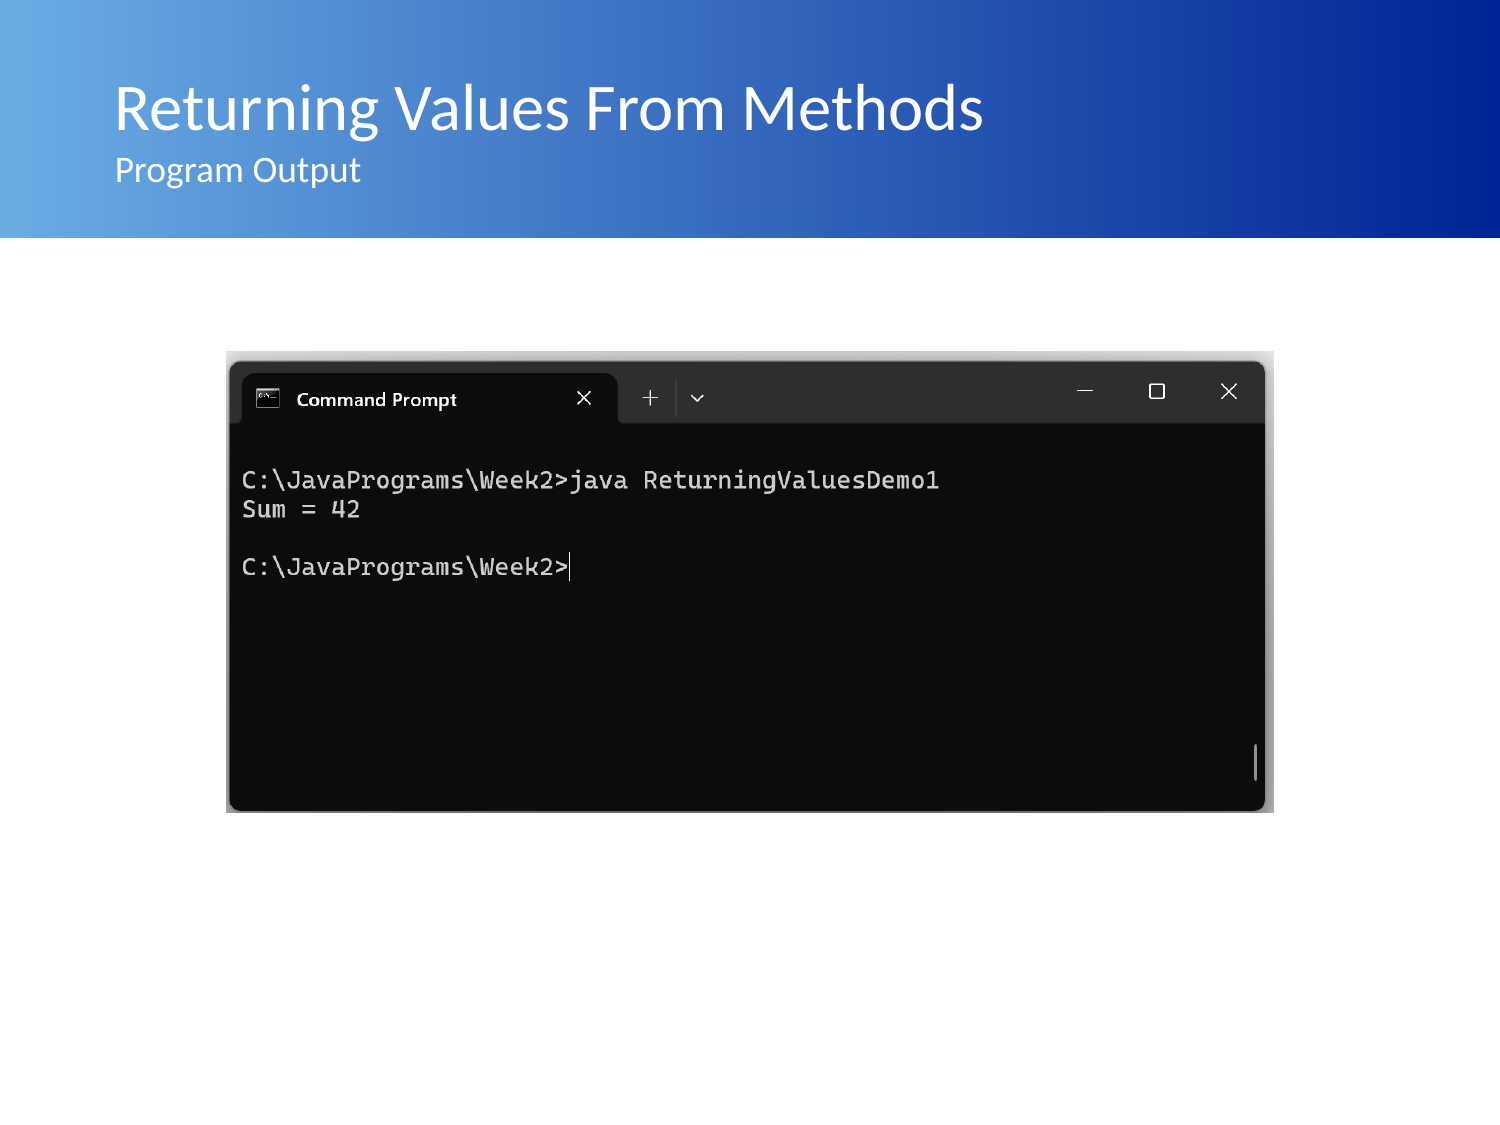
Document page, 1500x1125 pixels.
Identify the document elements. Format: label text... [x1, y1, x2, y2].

title Returning Values From Methods [99, 57, 1450, 150]
picture [226, 351, 1274, 813]
list Program Output [99, 137, 700, 200]
